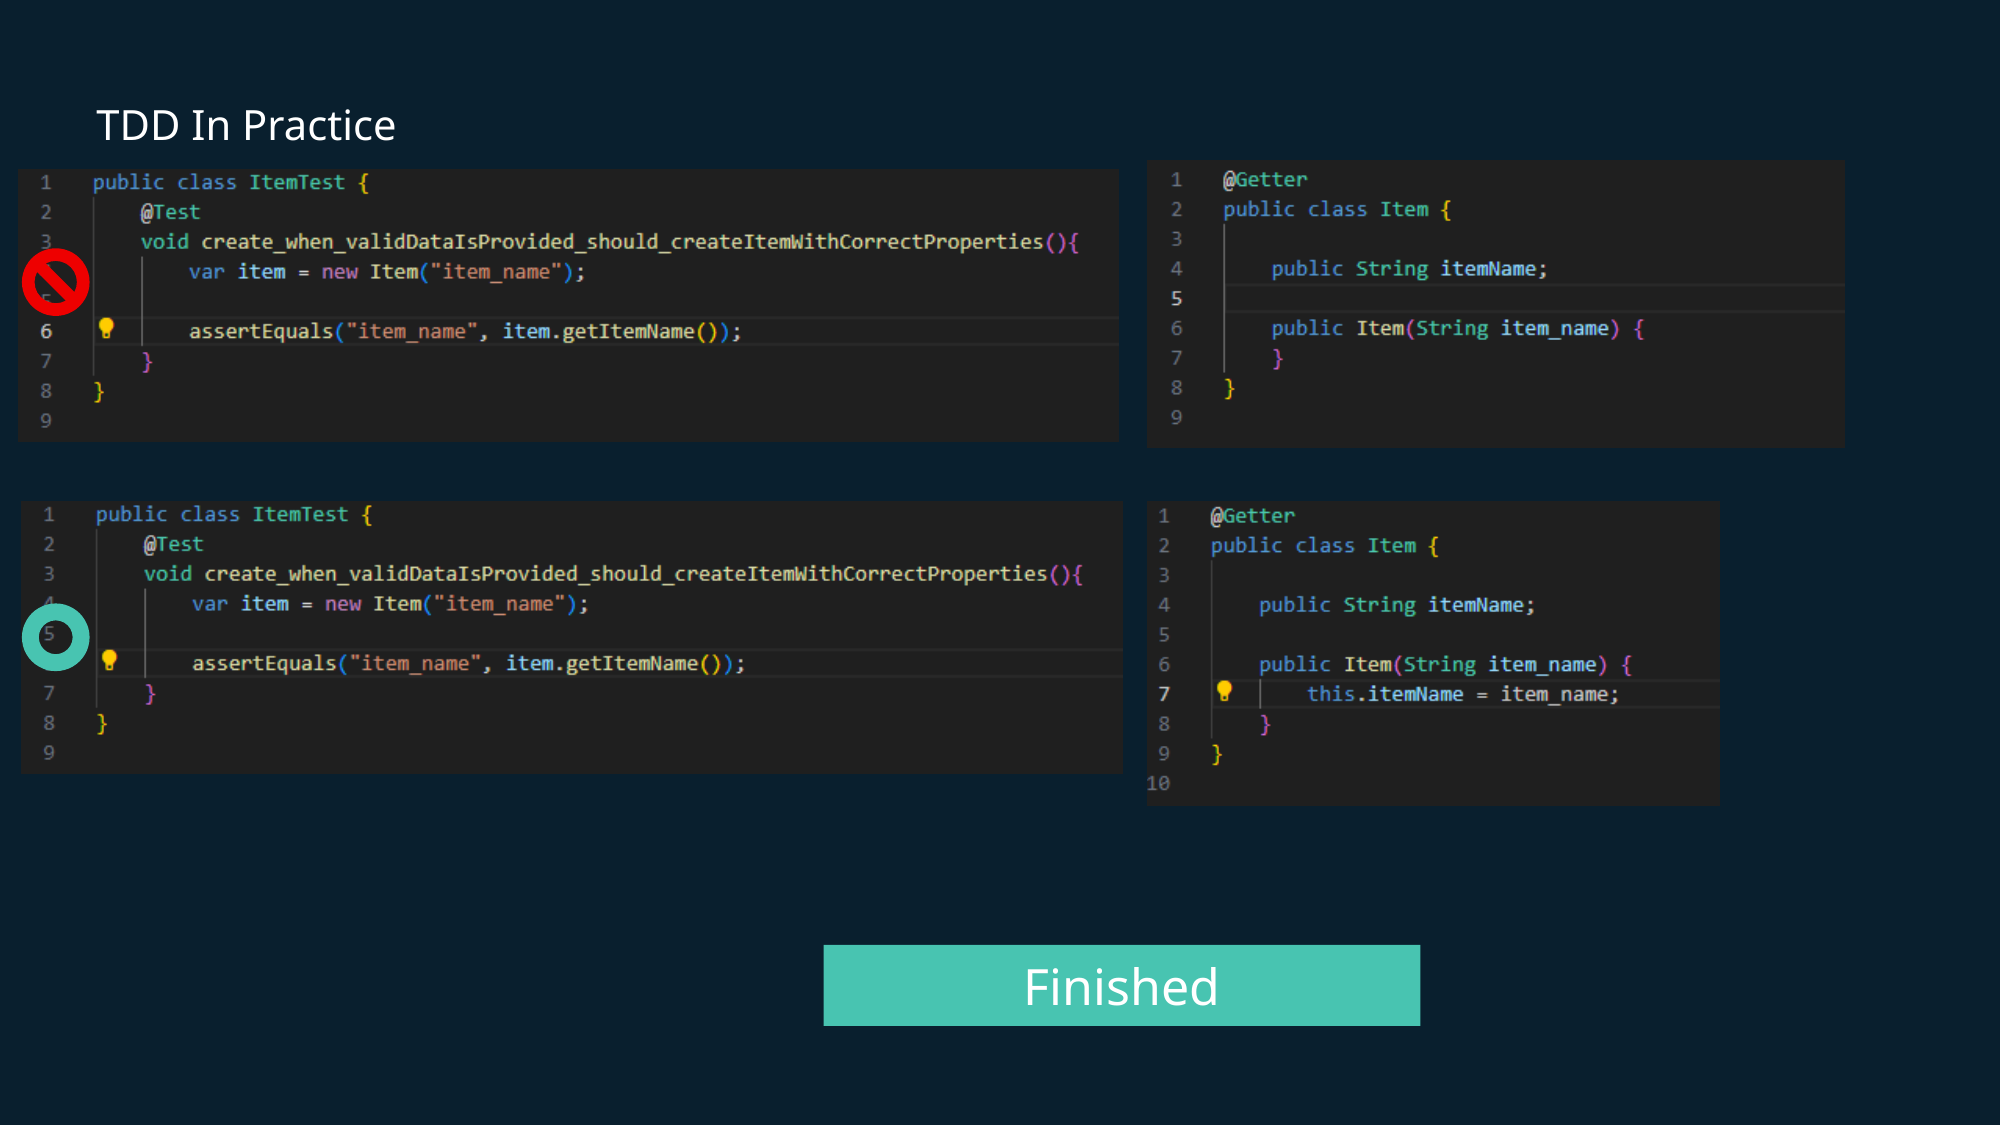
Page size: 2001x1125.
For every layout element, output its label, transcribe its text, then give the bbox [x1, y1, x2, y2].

text_box Finished [823, 944, 1421, 1026]
picture [1147, 159, 1846, 448]
picture [18, 169, 1119, 443]
title TDD In Practice [96, 98, 1904, 150]
picture [1147, 501, 1721, 807]
picture [21, 501, 1123, 774]
